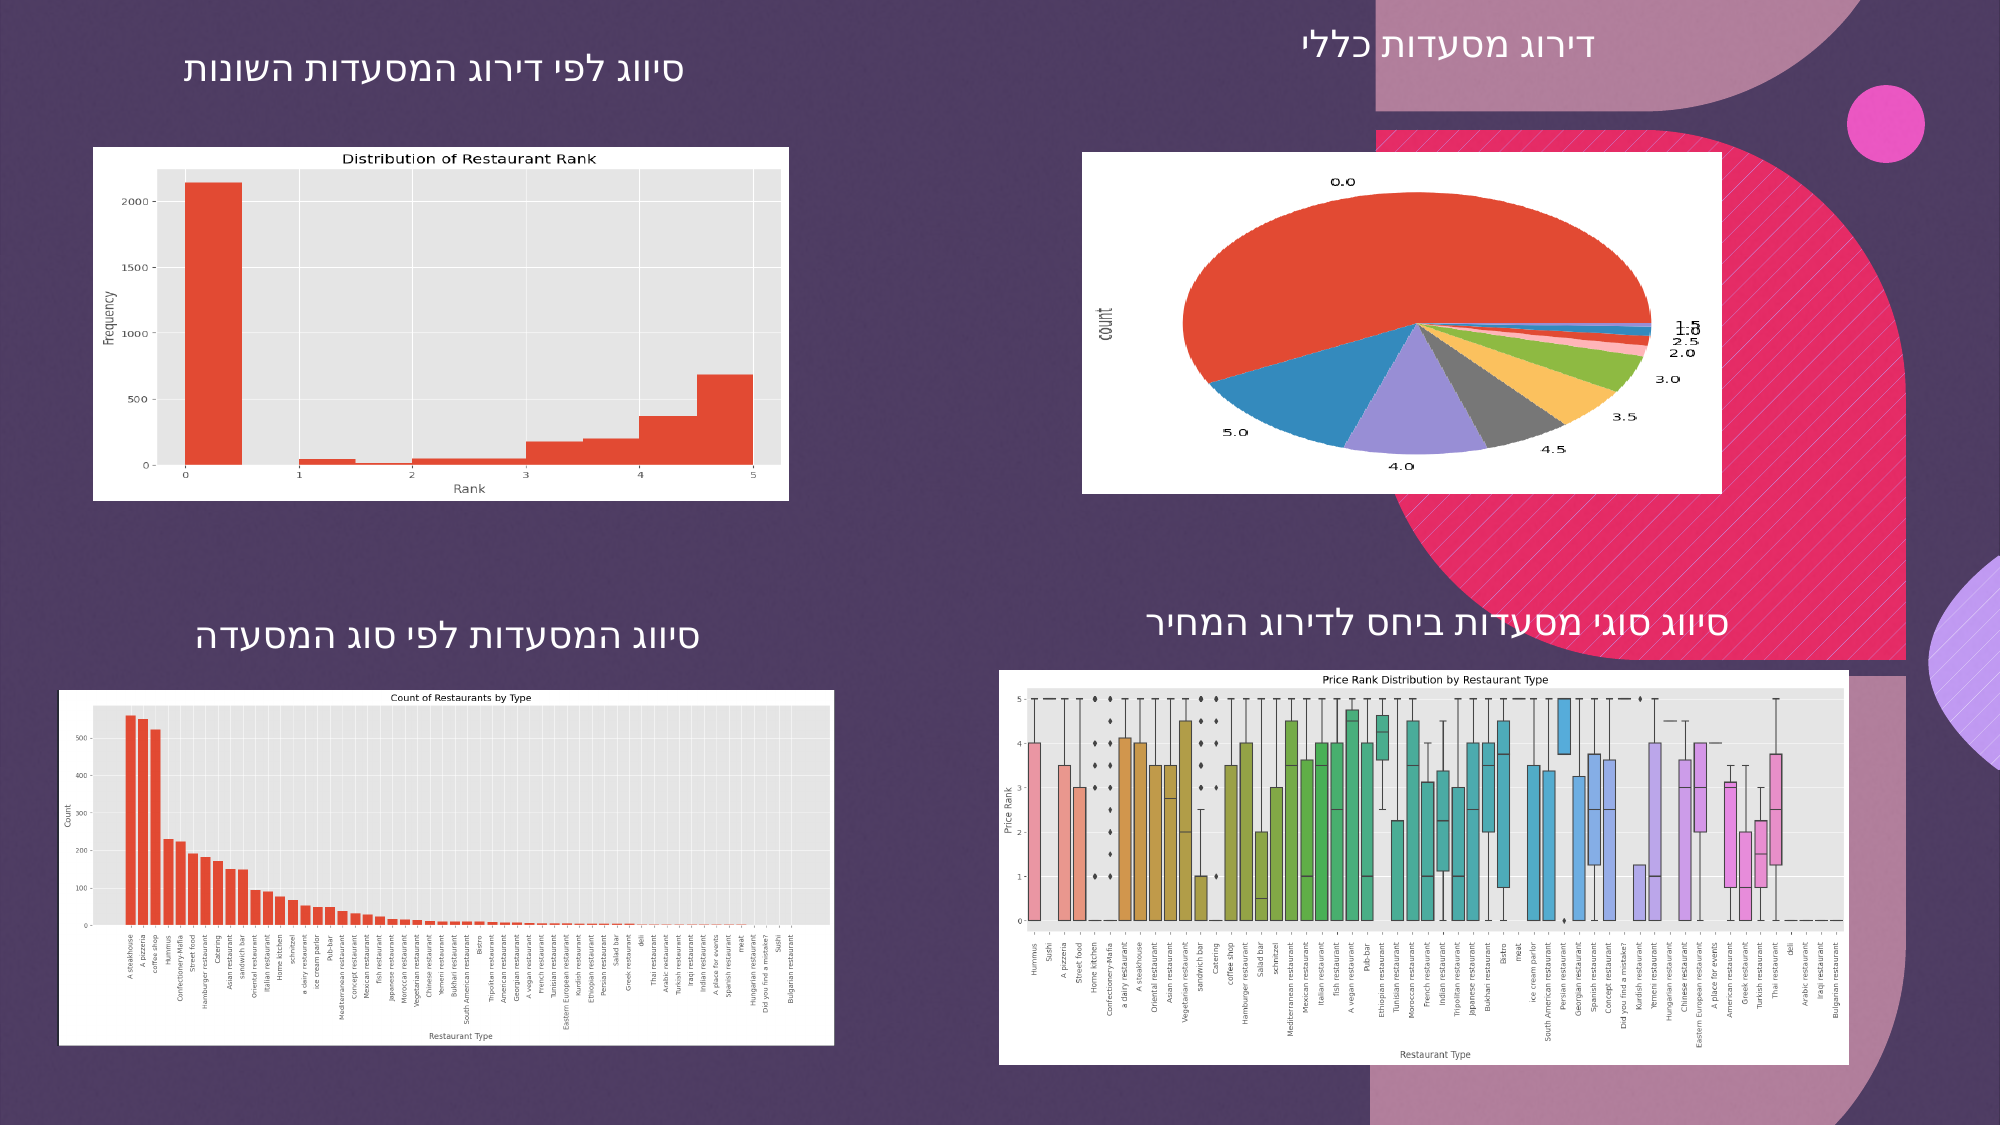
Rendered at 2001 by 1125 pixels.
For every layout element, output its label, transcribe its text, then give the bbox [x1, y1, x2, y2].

picture [1082, 152, 1722, 495]
text_box דירוג מסעדות כללי [1285, 12, 1611, 73]
text_box סיווג לפי דירוג המסעדות השונות [168, 36, 700, 97]
picture [999, 670, 1849, 1065]
text_box סיווג סוגי מסעדות ביחס לדירוג המחיר [1130, 590, 1745, 651]
picture [57, 690, 835, 1046]
picture [93, 147, 789, 501]
text_box סיווג המסעדות לפי סוג המסעדה [179, 604, 716, 664]
